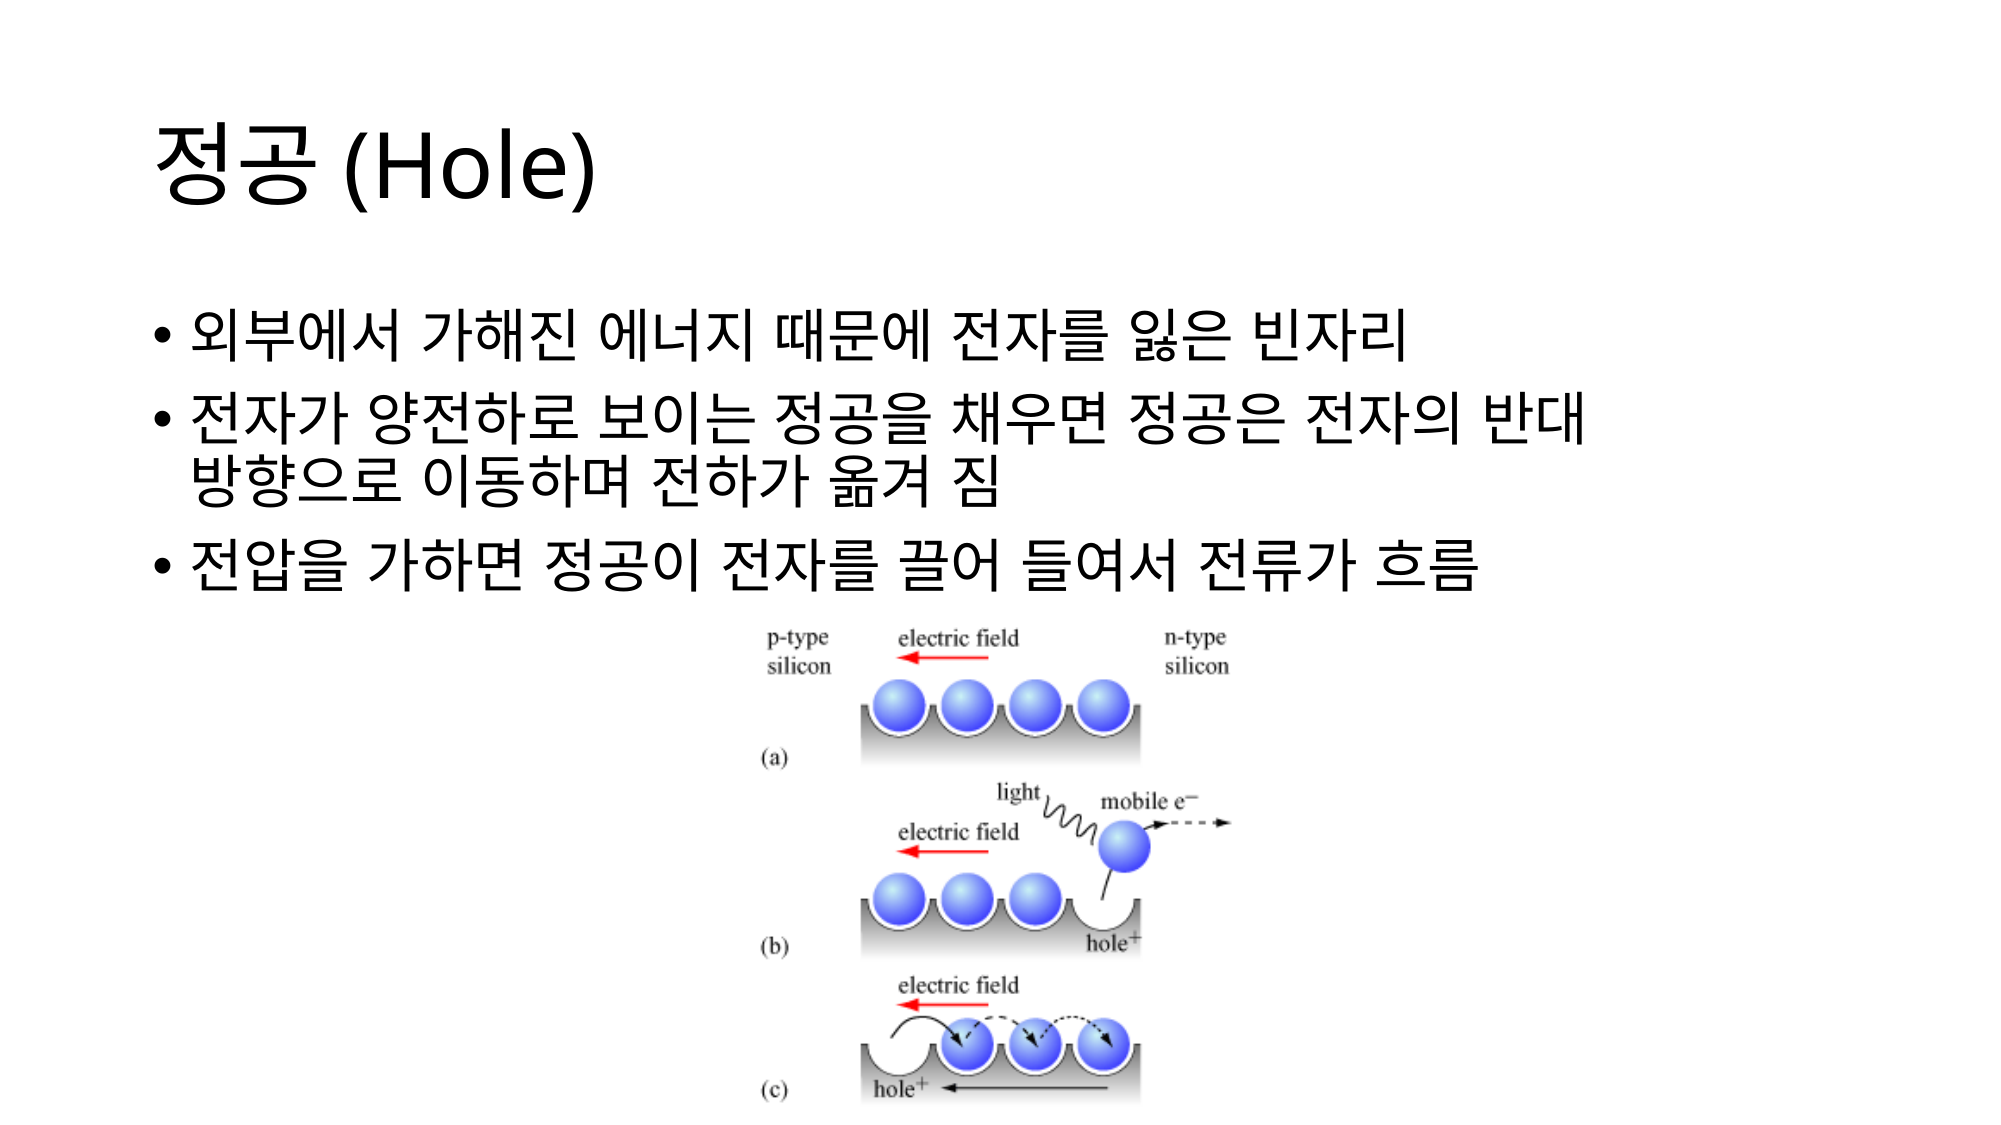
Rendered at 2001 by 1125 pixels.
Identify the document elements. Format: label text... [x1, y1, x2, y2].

list 외부에서 가해진 에너지 때문에 전자를 잃은 빈자리 전자가 양전하로 보이는 정공을 채우면 정공은 전자의 반대 방향으로 이동하며 전하가 옮겨 짐 전압을 가하면 정공이 전자를 끌어 들여서 전류가 흐름 [137, 299, 1863, 1081]
picture [756, 609, 1244, 1120]
title 정공(Hole) [137, 59, 1863, 278]
